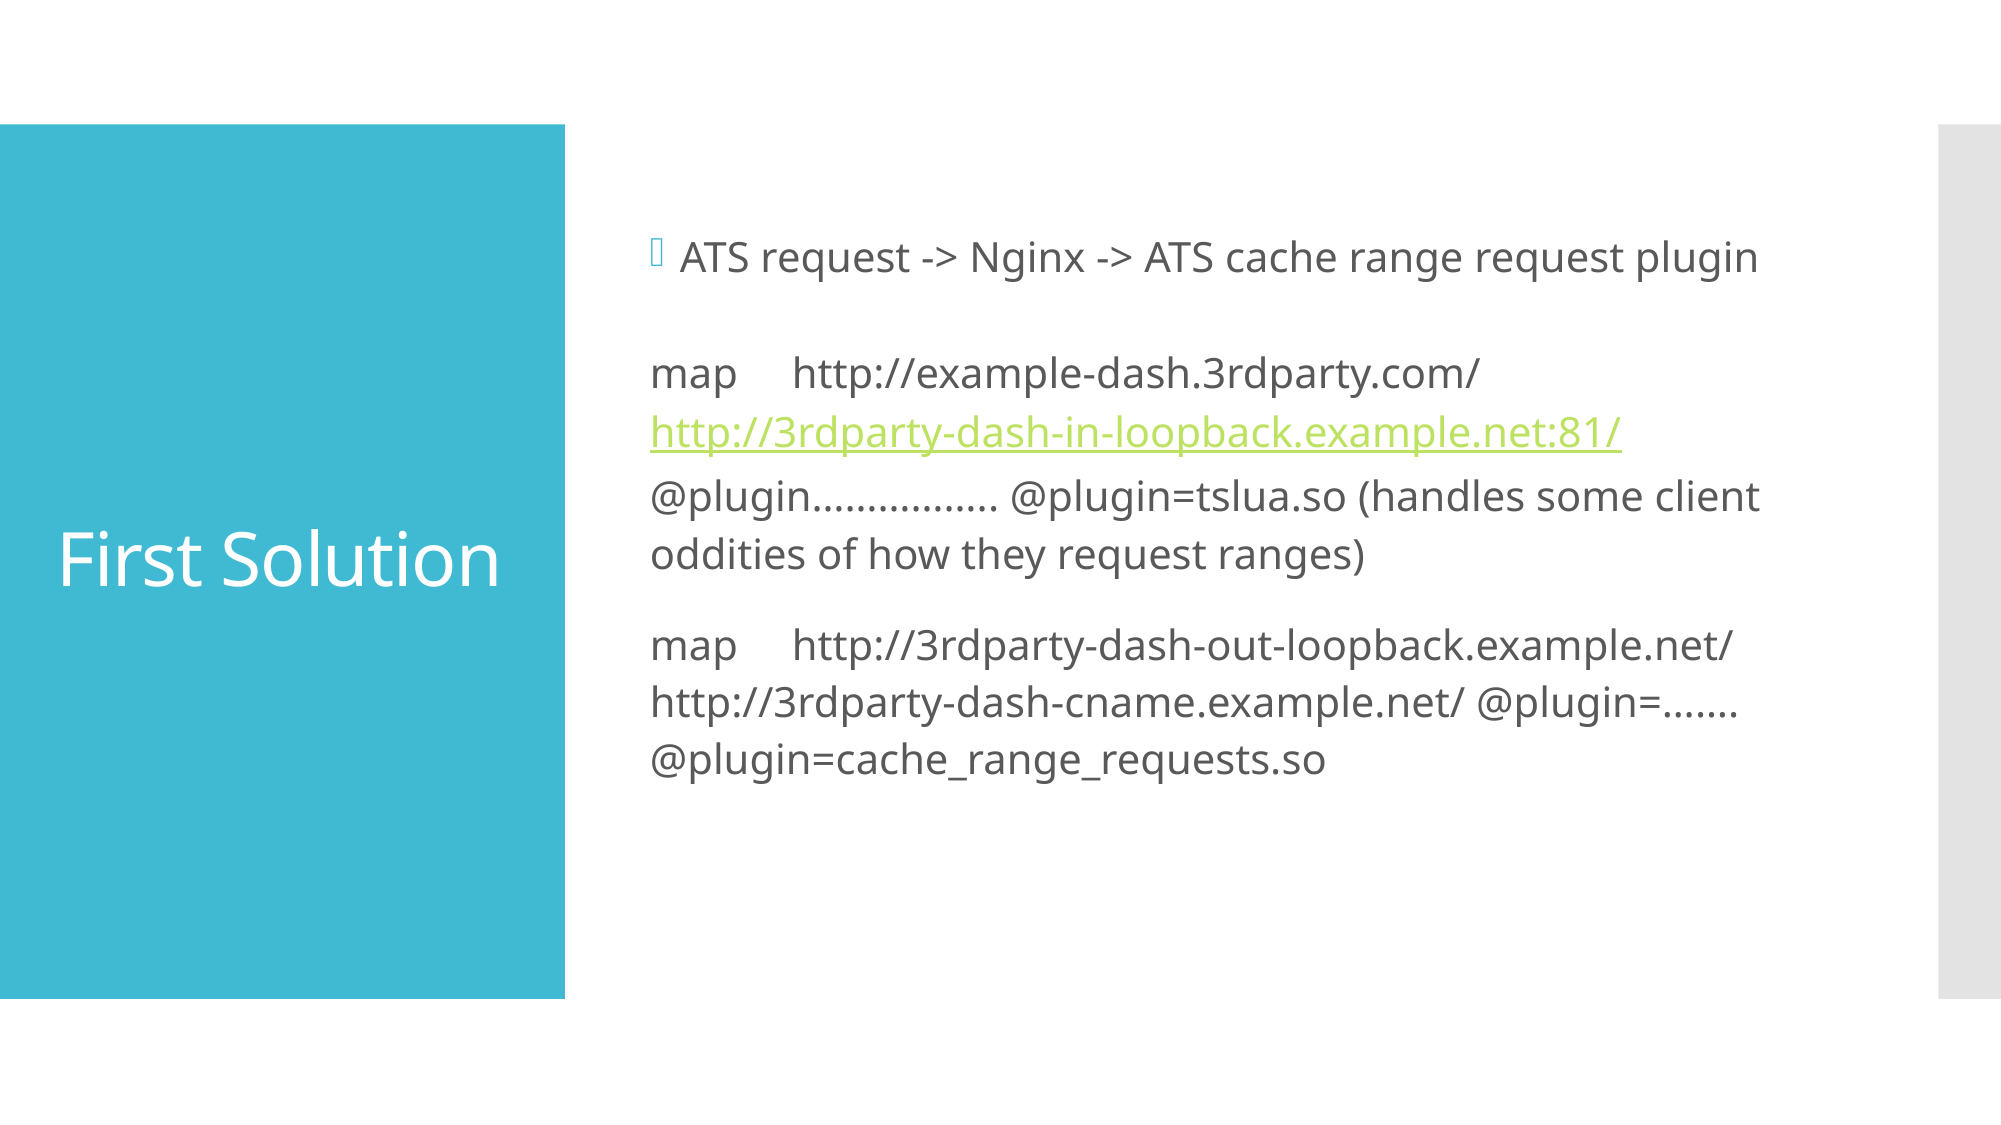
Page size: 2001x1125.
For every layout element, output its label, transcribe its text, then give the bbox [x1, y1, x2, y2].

list ATS request -> Nginx -> ATS cache range request plugin map http://example-dash.3rdparty.com/ http://3rdparty-dash-in-loopback.example.net:81/ @plugin…………….. @plugin=tslua.so (handles some client oddities of how they request ranges) map http://3rdparty-dash-out-loopback.example.net/ http://3rdparty-dash-cname.example.net/ @plugin=……. @plugin=cache_range_requests.so [634, 141, 1835, 982]
title First Solution [41, 184, 525, 940]
